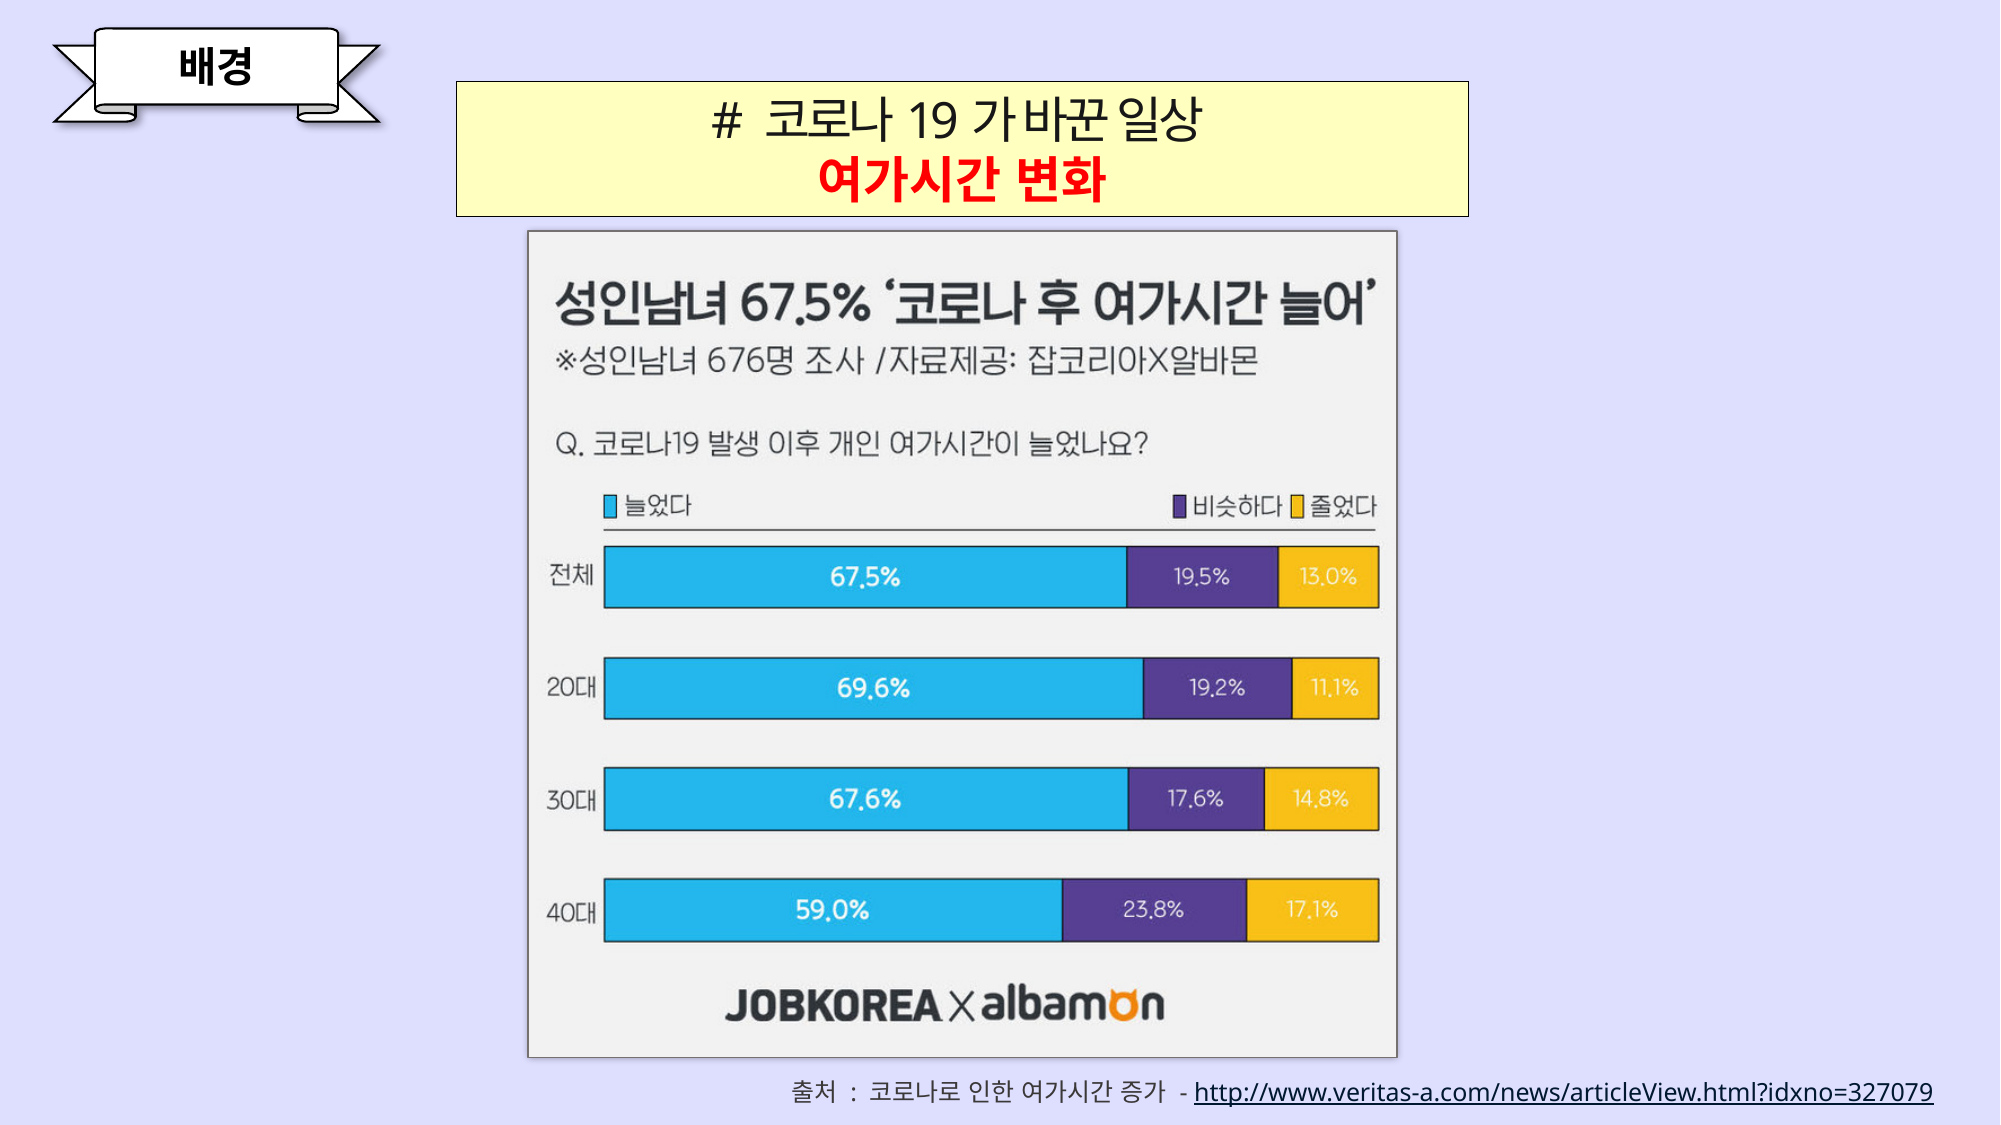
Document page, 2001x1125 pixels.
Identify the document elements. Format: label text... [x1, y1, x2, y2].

text_box # 코로나19가 바꾼 일상 여가시간 변화 [456, 81, 1469, 217]
text_box [51, 27, 382, 123]
text_box [1089, 1041, 2000, 1068]
text_box 출처 : 코로나로 인한 여가시간 증가 - http://www.veritas-a.com/news/articleView.html?idxno=327079 [776, 1068, 2000, 1118]
picture [528, 231, 1397, 1057]
text_box 배경 [132, 31, 301, 102]
